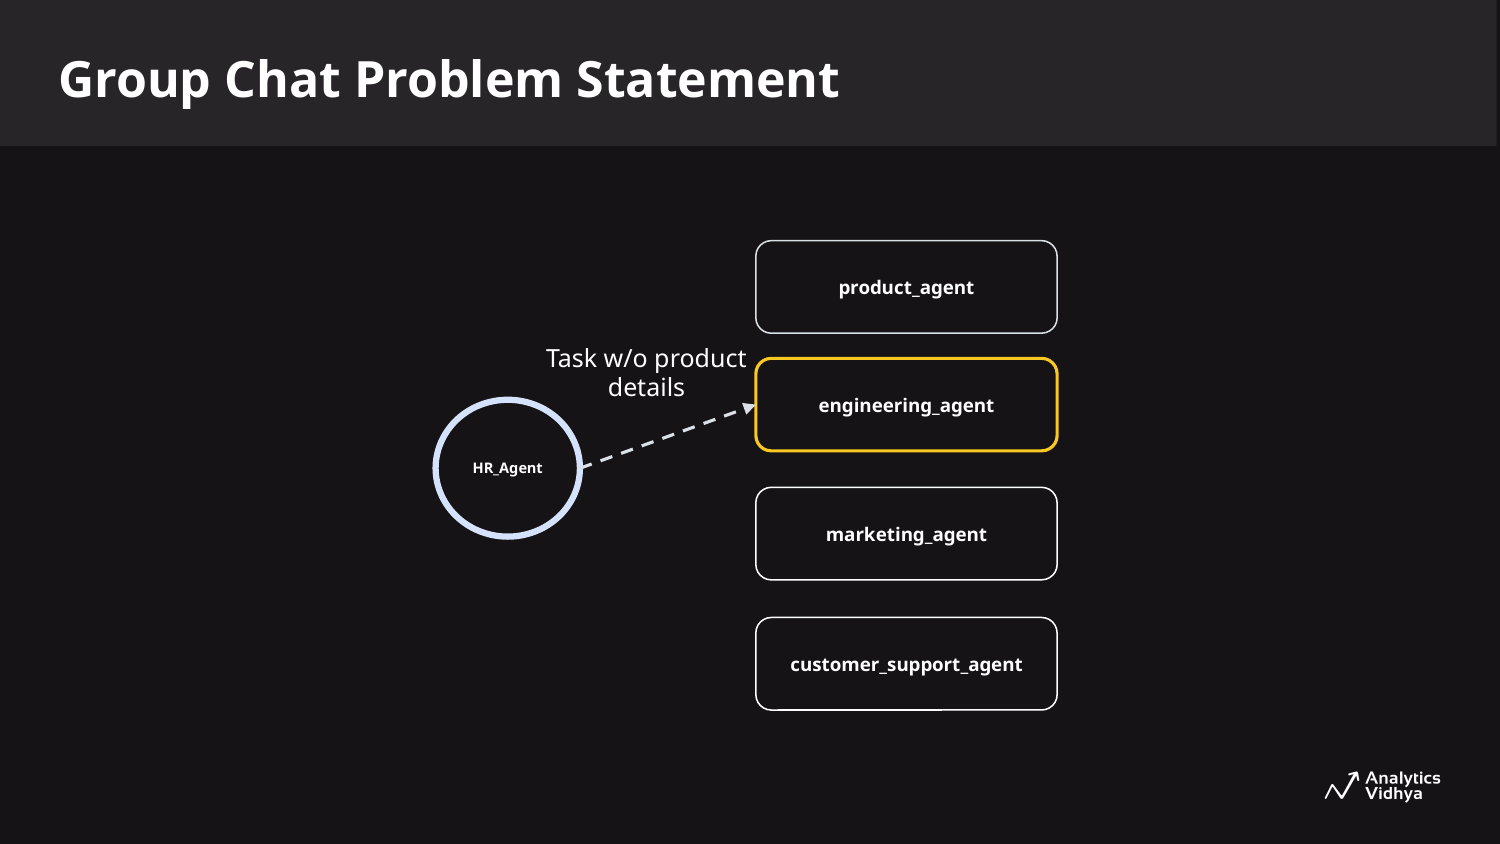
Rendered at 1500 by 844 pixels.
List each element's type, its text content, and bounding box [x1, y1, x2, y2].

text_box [579, 404, 756, 469]
text_box HR_Agent [435, 399, 580, 537]
picture [1320, 769, 1445, 805]
text_box Group Chat Problem Statement [43, 32, 1434, 119]
text_box marketing_agent [755, 487, 1058, 580]
text_box Task w/o product details [524, 327, 769, 387]
text_box product_agent [755, 240, 1058, 334]
text_box [0, 0, 1497, 146]
text_box customer_support_agent [755, 617, 1058, 711]
text_box engineering_agent [755, 358, 1058, 451]
